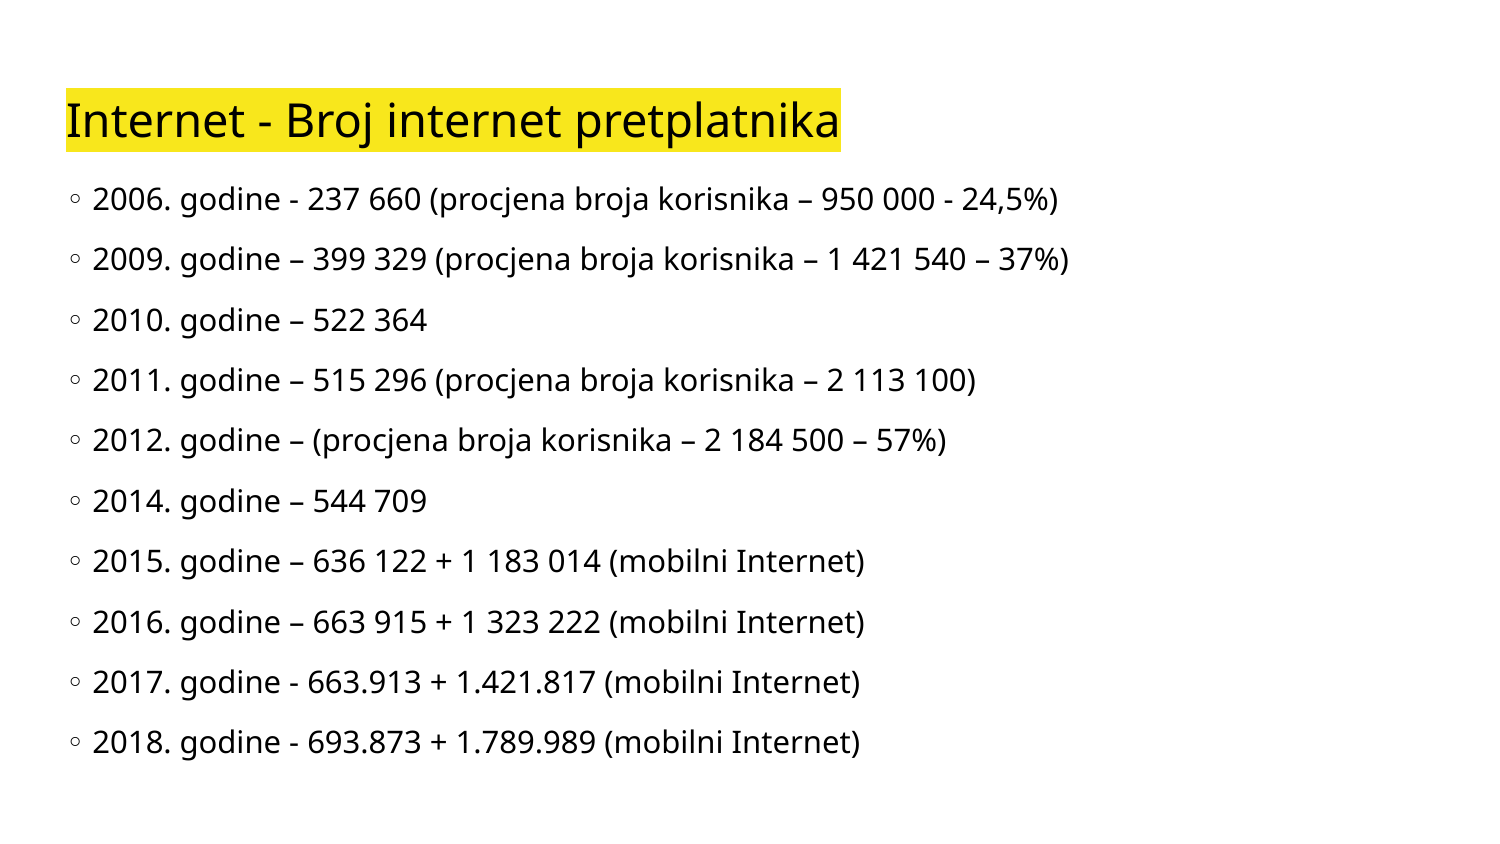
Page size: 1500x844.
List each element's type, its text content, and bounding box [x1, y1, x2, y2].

title Internet - Broj internet pretplatnika [51, 72, 1449, 166]
list ◦ 2006. godine - 237 660 (procjena broja korisnika – 950 000 - 24,5%) ◦ 2009. godine – 399 329 (procjena broja korisnika – 1 421 540 – 37%) ◦ 2010. godine – 522 364 ◦ 2011. godine – 515 296 (procjena broja korisnika – 2 113 100) ◦ 2012. godine – (procjena broja korisnika – 2 184 500 – 57%) ◦ 2014. godine – 544 709 ◦ 2015. godine – 636 122 + 1 183 014 (mobilni Internet) ◦ 2016. godine – 663 915 + 1 323 222 (mobilni Internet) ◦ 2017. godine - 663.913 + 1.421.817 (mobilni Internet) ◦ 2018. godine - 693.873 + 1.789.989 (mobilni Internet) [51, 166, 1449, 826]
